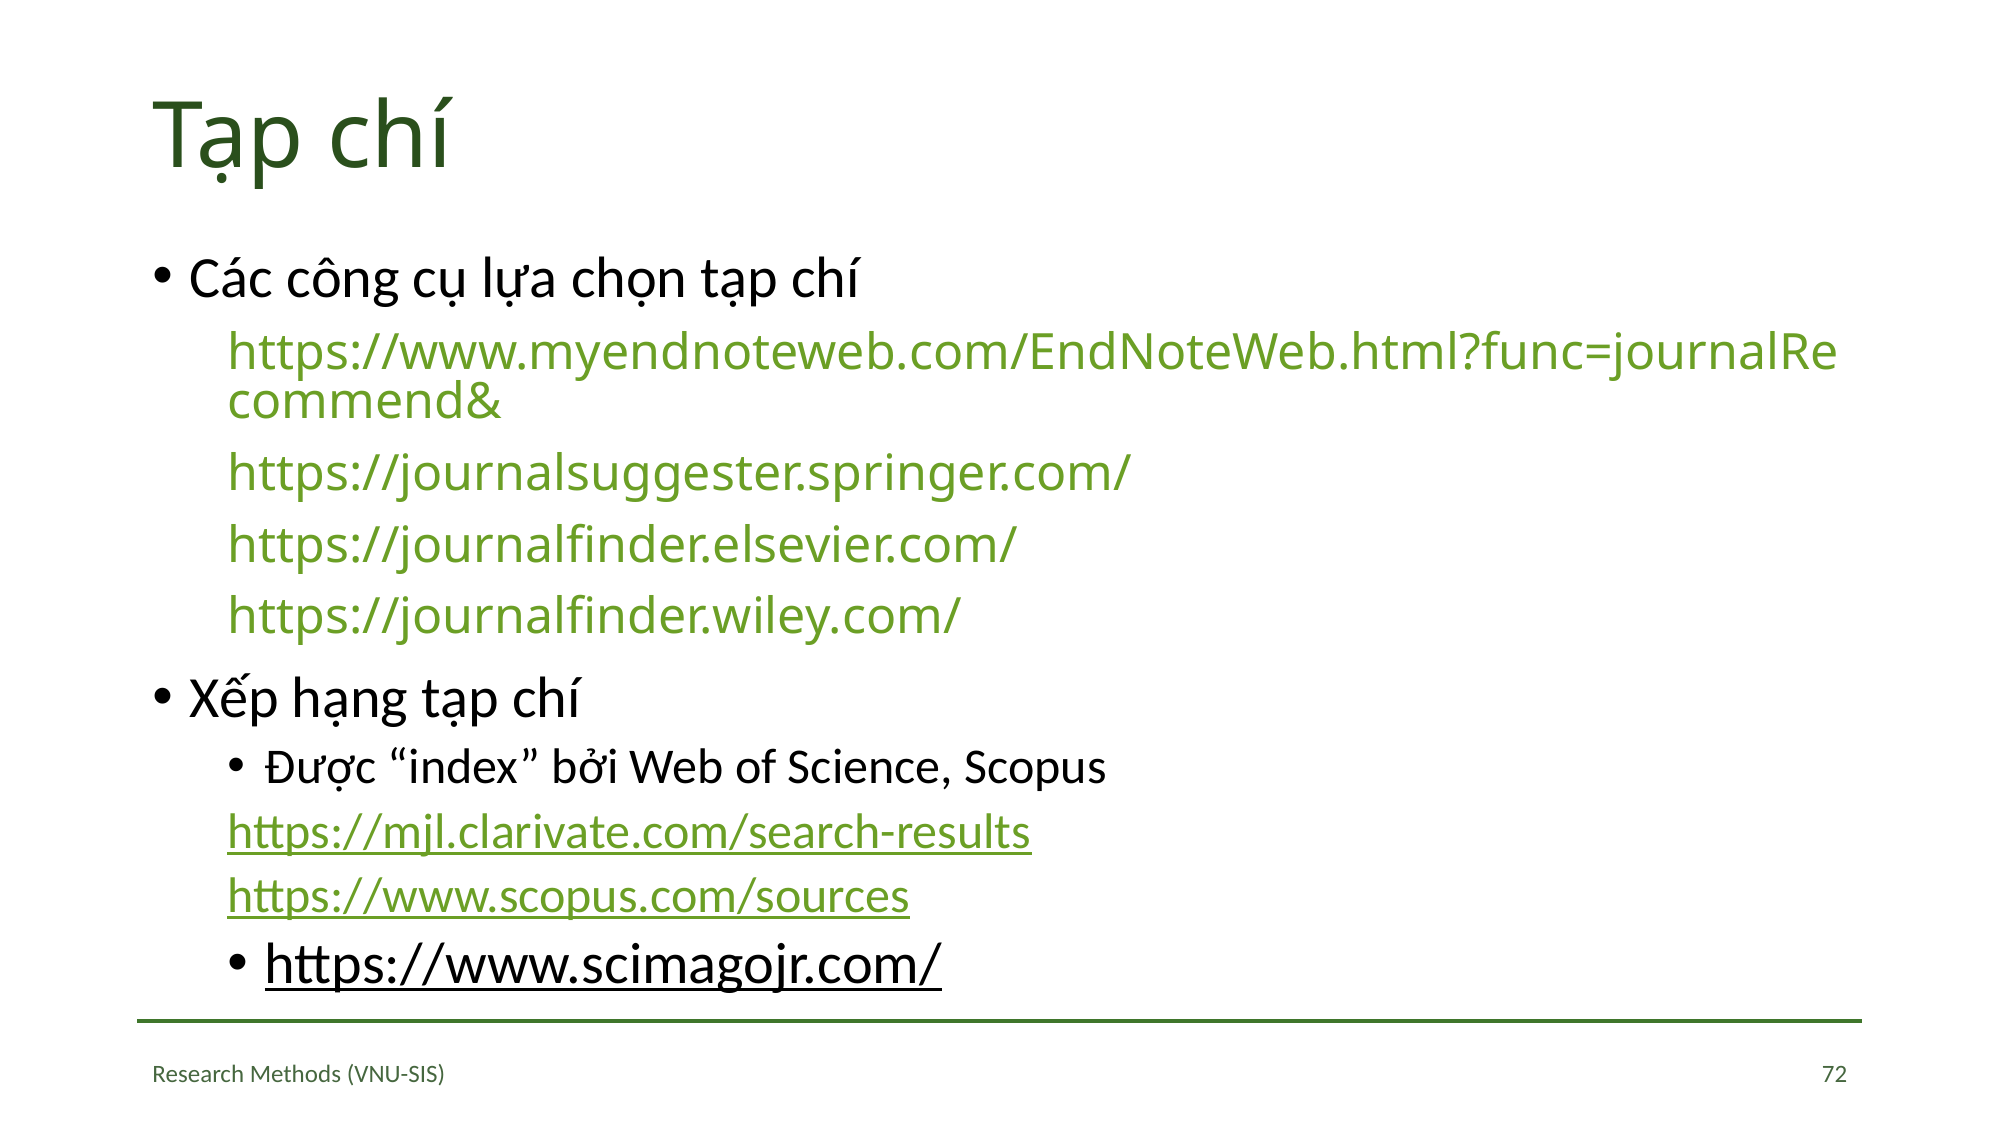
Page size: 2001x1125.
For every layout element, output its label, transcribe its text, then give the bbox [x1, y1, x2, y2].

list Các công cụ lựa chọn tạp chí https://www.myendnoteweb.com/EndNoteWeb.html?func=journalRecommend& https://journalsuggester.springer.com/ https://journalfinder.elsevier.com/ https://journalfinder.wiley.com/ Xếp hạng tạp chí Được “index” bởi Web of Science, Scopus https://mjl.clarivate.com/search-results https://www.scopus.com/sources https://www.scimagojr.com/ [137, 239, 1863, 1014]
slide_number 72 [1412, 1042, 1863, 1103]
footer Research Methods (VNU-SIS) [137, 1042, 514, 1103]
title Tạp chí [137, 59, 1863, 216]
